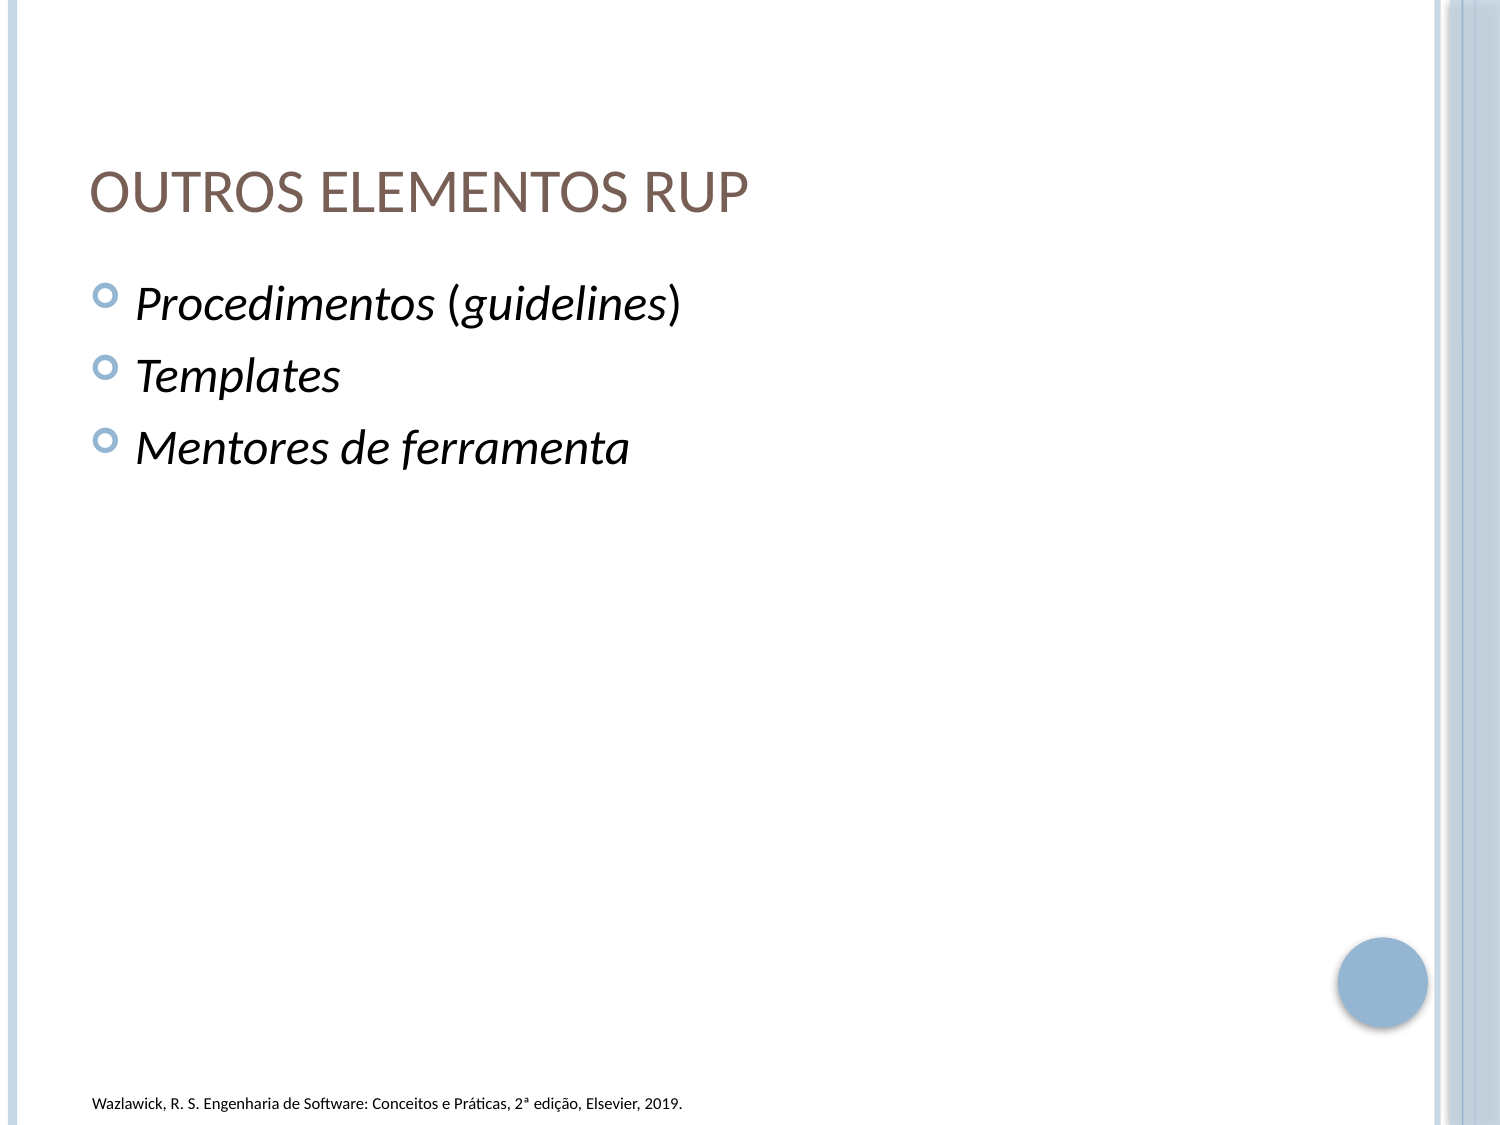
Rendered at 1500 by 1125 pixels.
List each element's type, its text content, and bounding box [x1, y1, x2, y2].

title Outros elementos RUP [75, 45, 1300, 233]
list Procedimentos (guidelines) Templates Mentores de ferramenta [75, 262, 1300, 1062]
